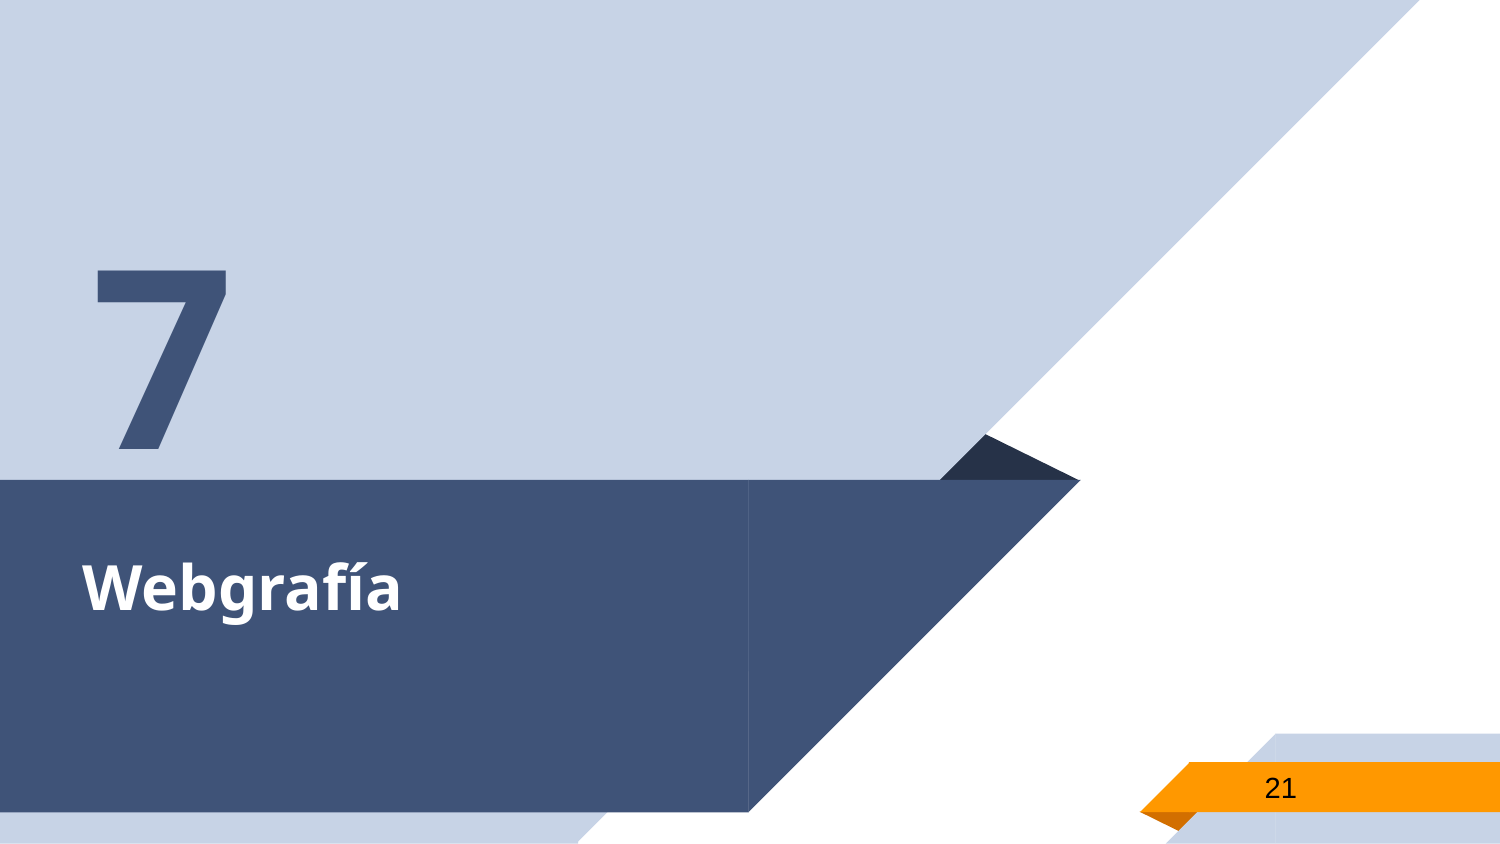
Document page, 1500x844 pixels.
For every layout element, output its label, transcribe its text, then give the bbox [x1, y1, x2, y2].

title Webgrafía [67, 507, 740, 638]
slide_number ‹#› [1249, 760, 1494, 813]
text_box 7 [76, 0, 434, 515]
